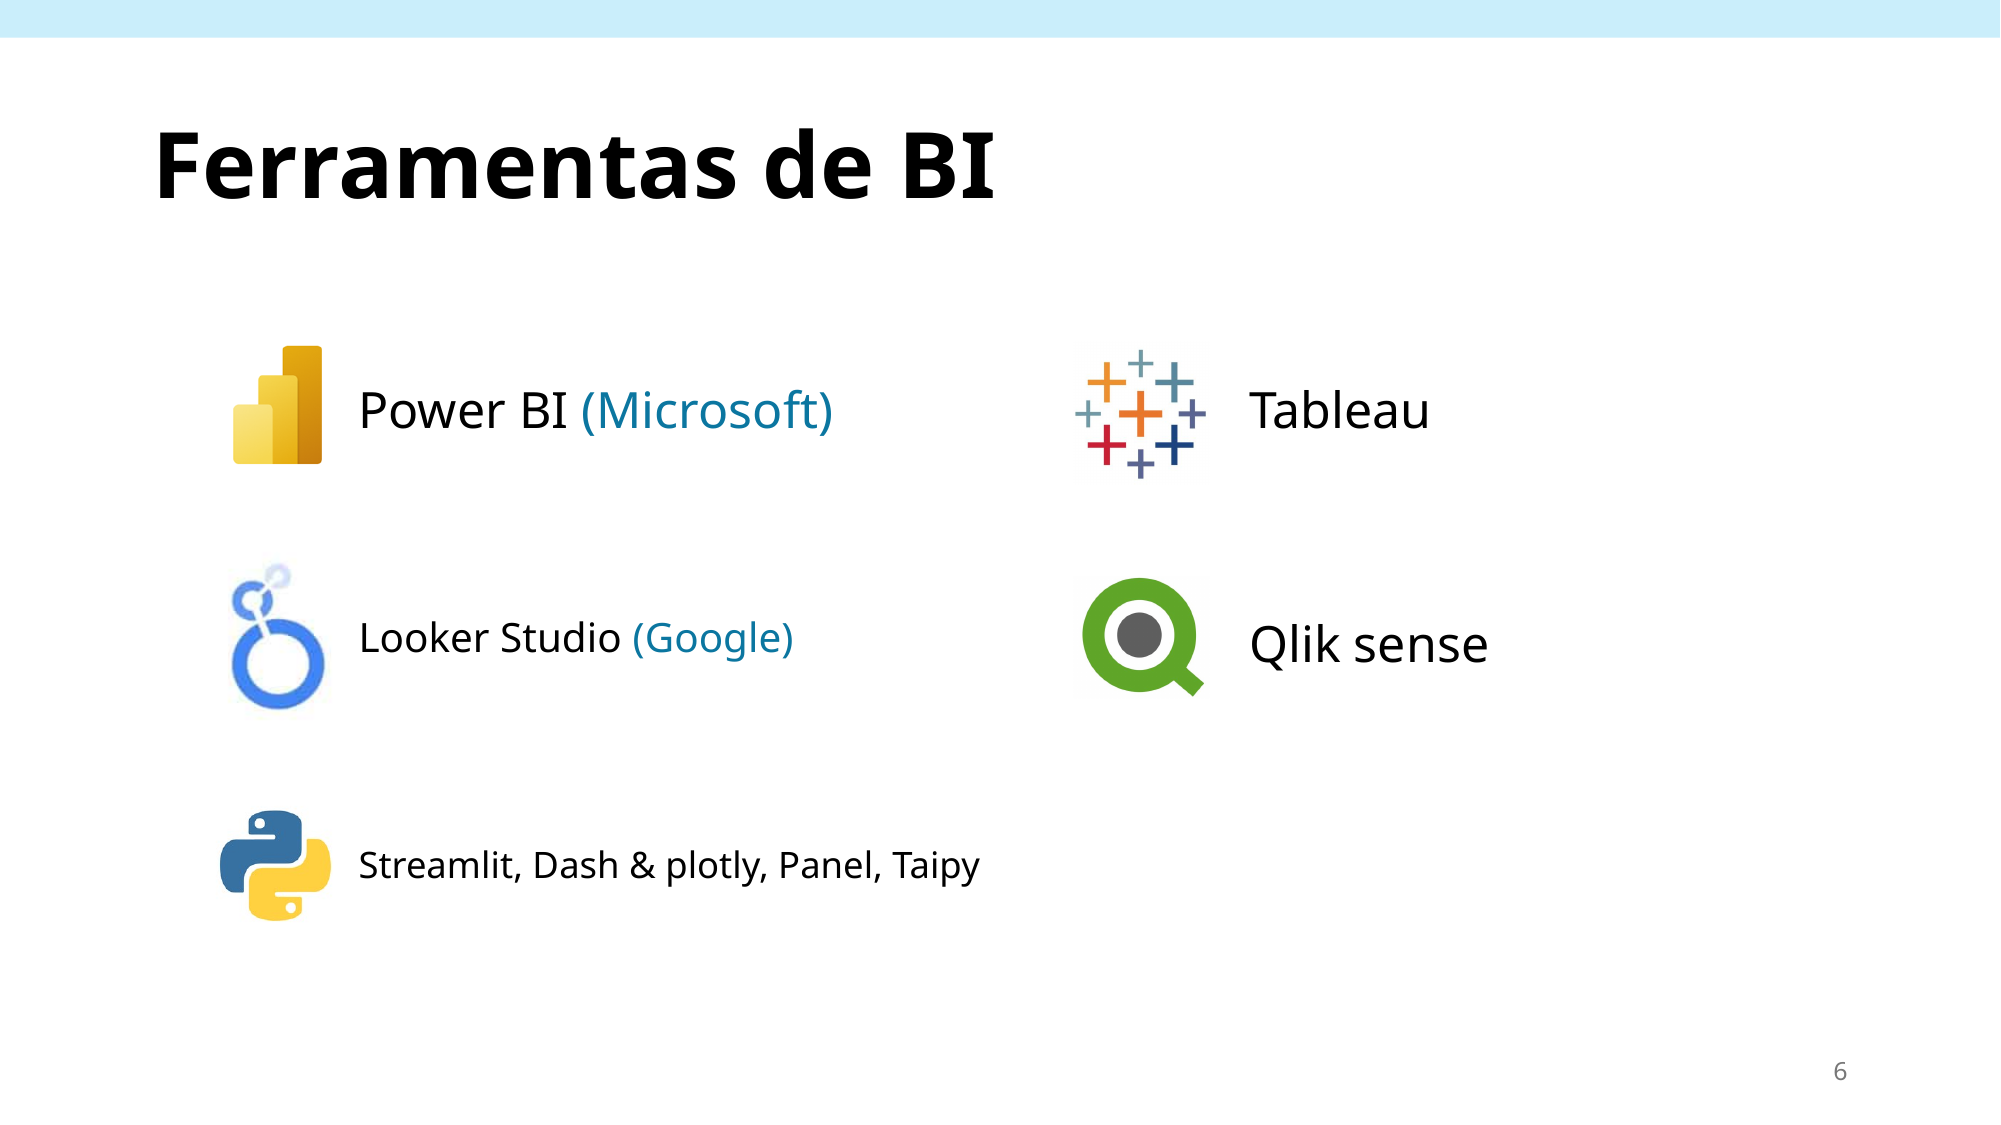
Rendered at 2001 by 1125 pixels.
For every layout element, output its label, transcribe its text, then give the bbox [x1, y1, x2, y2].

picture [210, 800, 342, 931]
picture [210, 548, 344, 727]
title Ferramentas de BI [137, 59, 1863, 278]
picture [219, 335, 344, 475]
text_box Looker Studio (Google) [344, 596, 910, 683]
text_box [0, 0, 2000, 39]
list Power BI (Microsoft) [344, 369, 910, 457]
text_box Tableau [1234, 369, 1800, 457]
text_box Qlik sense [1234, 603, 1800, 690]
slide_number 6 [1412, 1042, 1863, 1103]
picture [1072, 575, 1211, 700]
picture [1073, 340, 1210, 485]
text_box Streamlit, Dash & plotly, Panel, Taipy [343, 822, 1033, 910]
